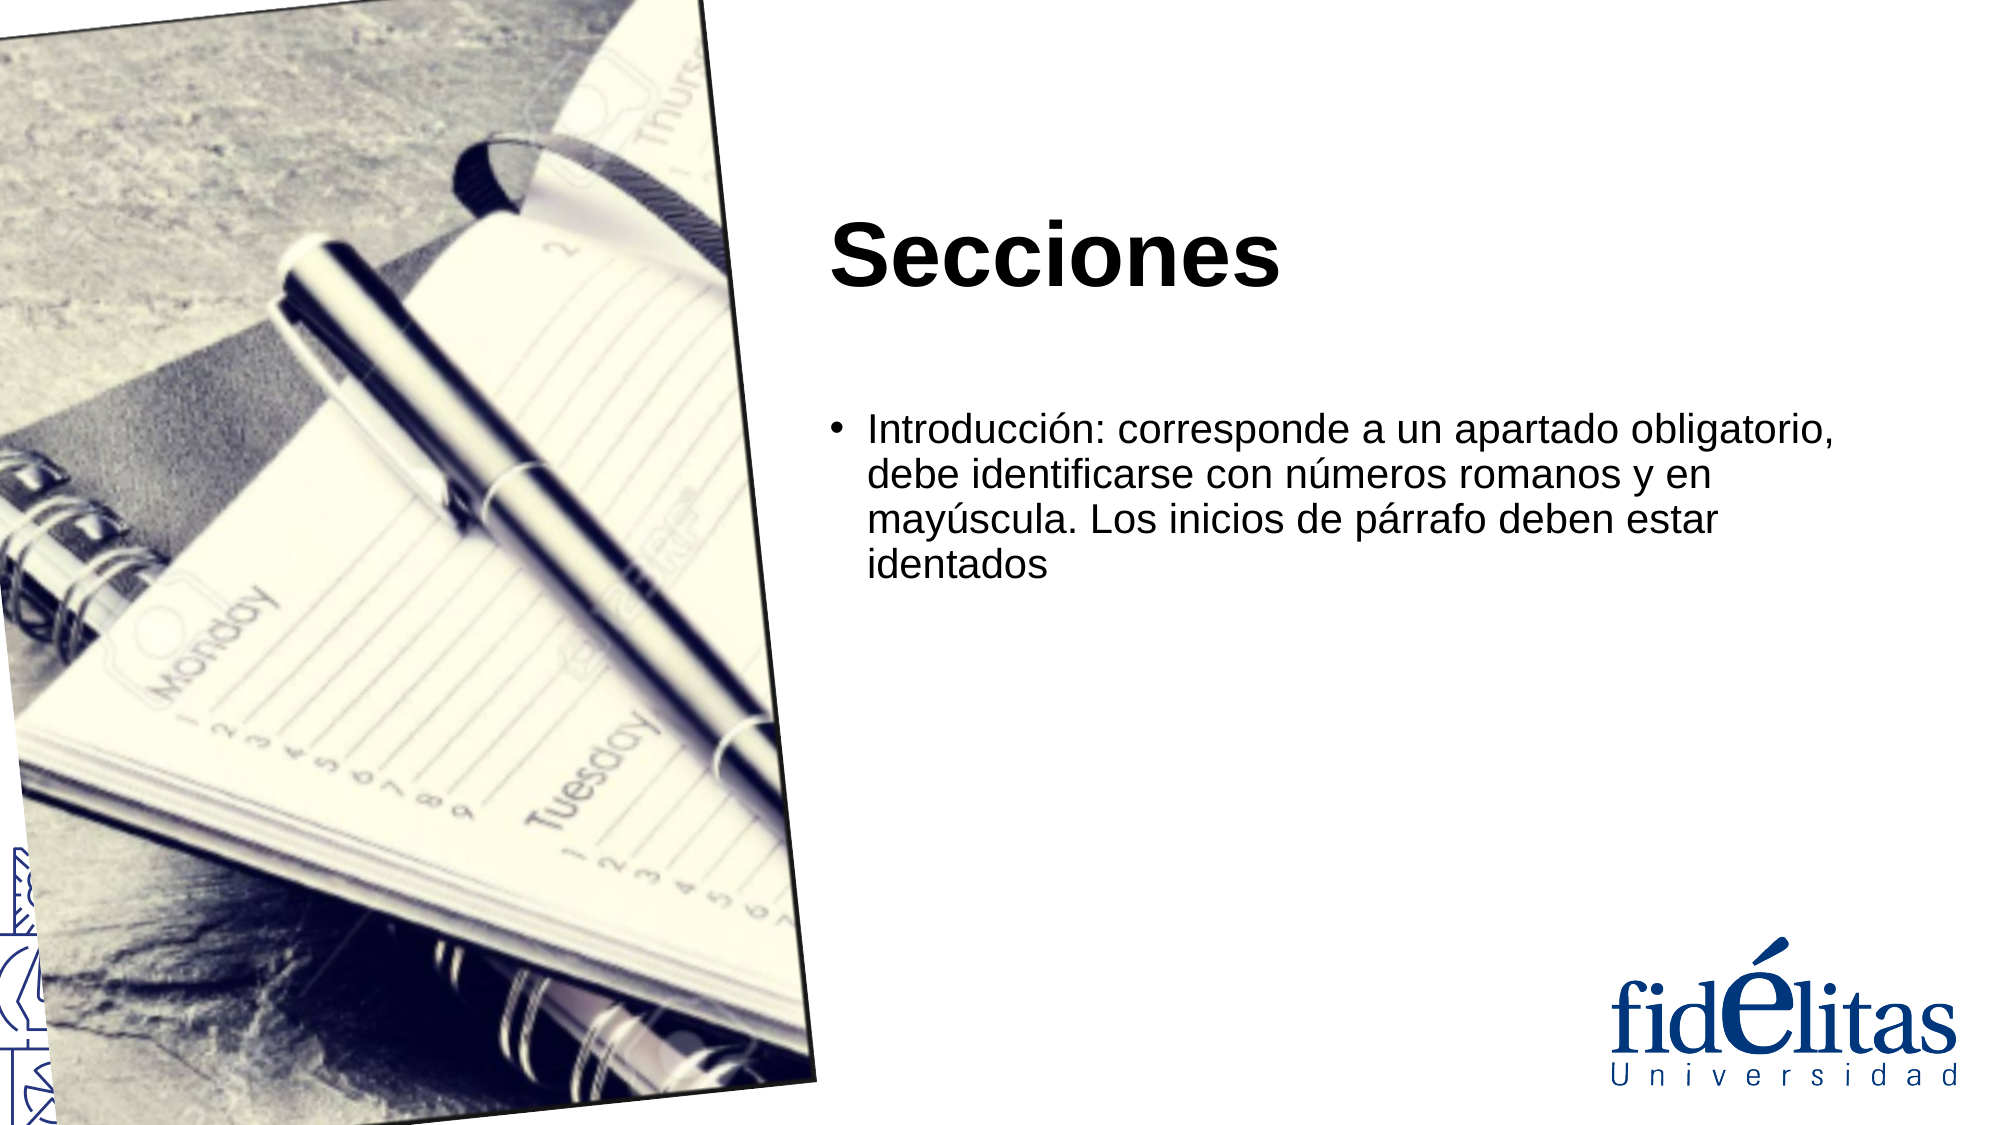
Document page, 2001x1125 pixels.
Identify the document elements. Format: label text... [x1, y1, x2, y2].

title Secciones [814, 103, 1895, 315]
picture [0, 0, 816, 1125]
list Introducción: corresponde a un apartado obligatorio, debe identificarse con números romanos y en mayúscula. Los inicios de párrafo deben estar identados [814, 399, 1895, 1021]
picture [1553, 891, 2001, 1125]
